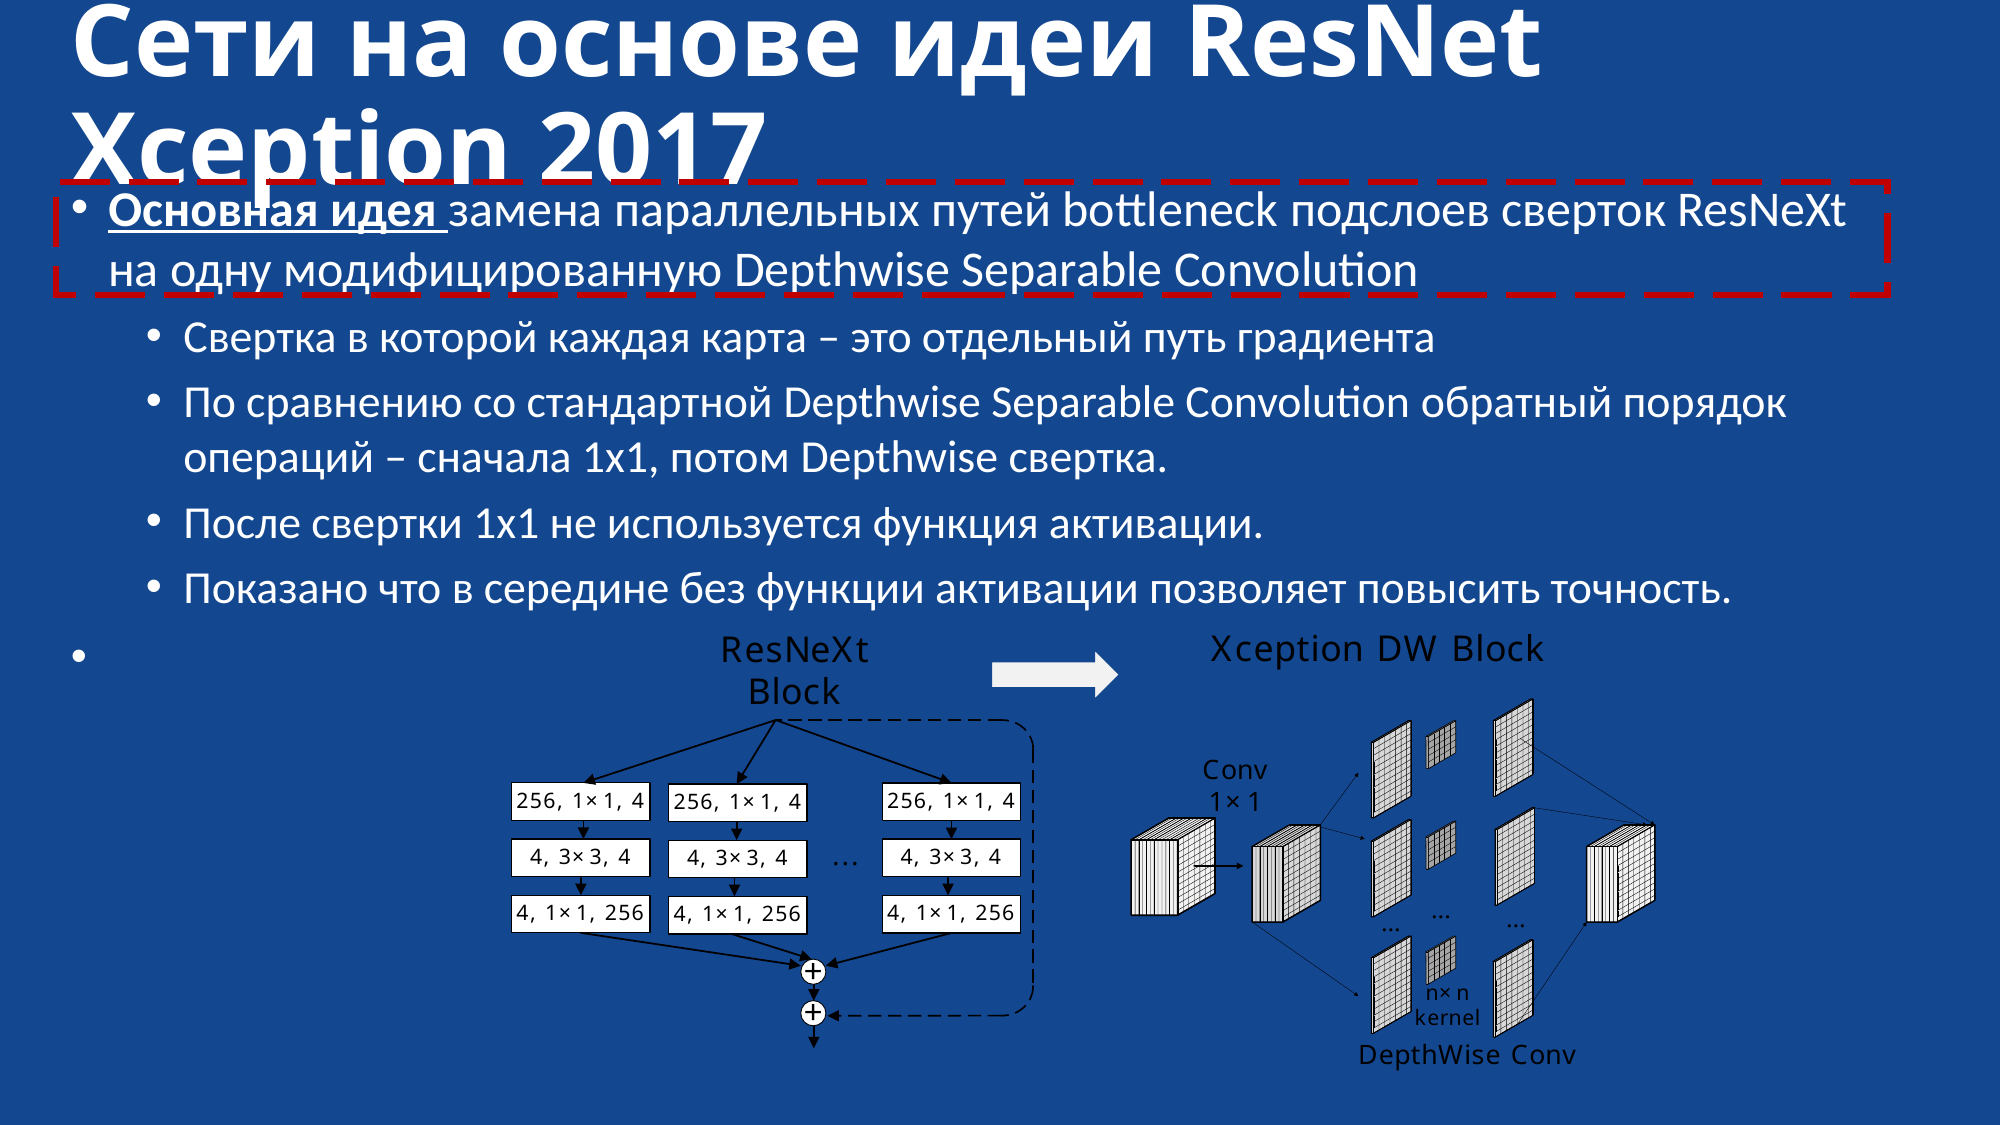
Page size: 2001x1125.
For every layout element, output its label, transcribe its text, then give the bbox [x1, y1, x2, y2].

text_box [55, 181, 1888, 296]
picture [505, 616, 1656, 1084]
title Сети на основе идеи ResNet Xception 2017 [55, 25, 1977, 172]
list Основная идея замена параллельных путей bottleneck подслоев сверток ResNeXt на одну модифицированную Depthwise Separable Convolution Свертка в которой каждая карта – это отдельный путь градиента По сравнению со стандартной Depthwise Separable Convolution обратный порядок операций – сначала 1х1, потом Depthwise свертка. После свертки 1х1 не используется функция активации. Показано что в середине без функции активации позволяет повысить точность. [55, 168, 1939, 899]
